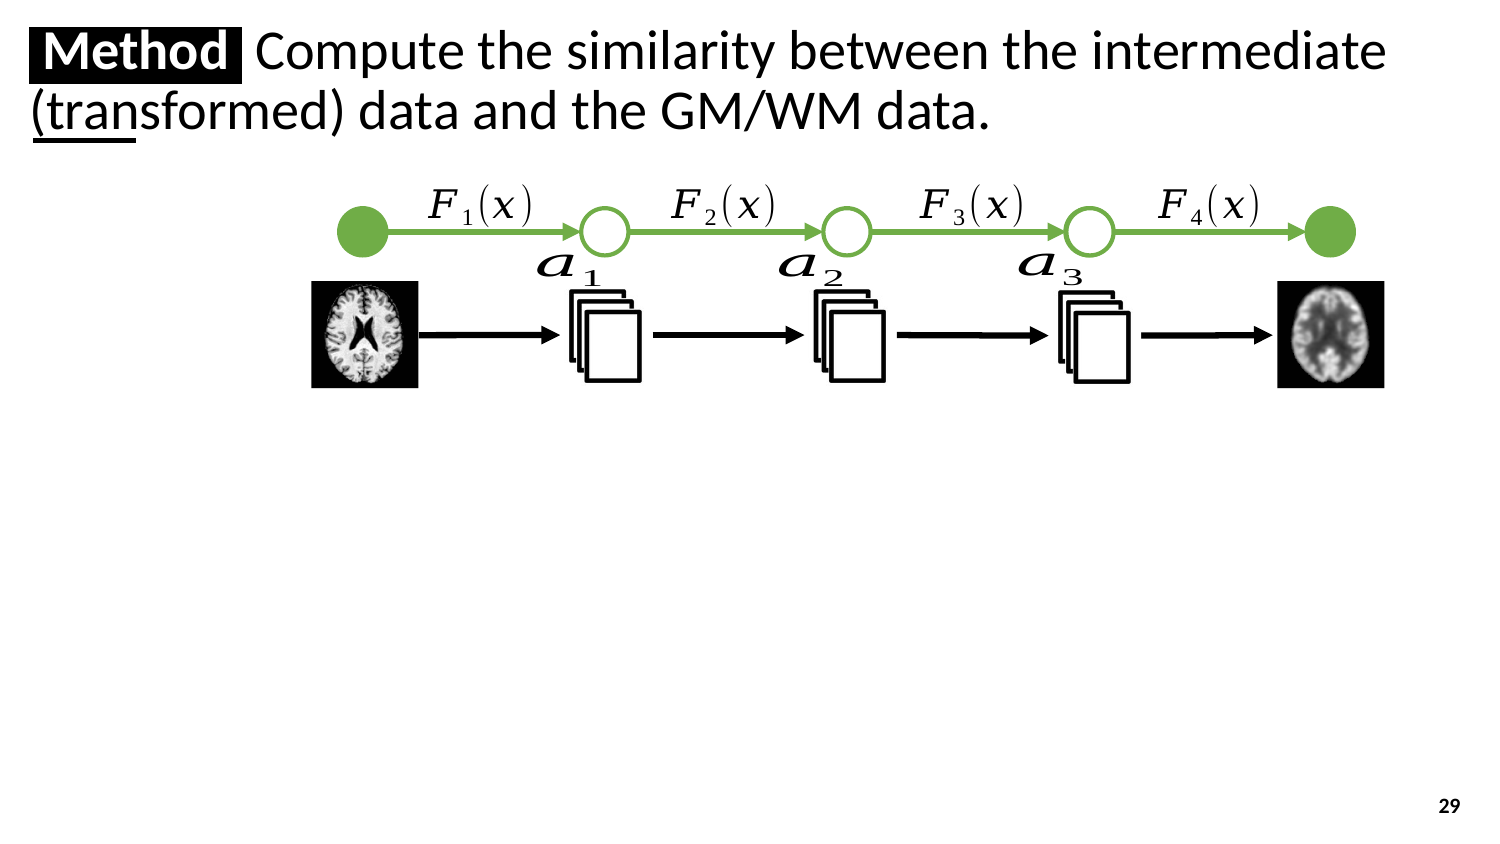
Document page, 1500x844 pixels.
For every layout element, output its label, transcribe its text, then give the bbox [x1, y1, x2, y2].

text_box [1064, 206, 1116, 258]
picture [291, 263, 434, 407]
picture [1048, 282, 1142, 389]
title Method Compute the similarity between the intermediate (transformed) data and the GM/WM data. [18, 0, 1500, 164]
picture [804, 281, 898, 389]
text_box [821, 206, 873, 258]
slide_number 29 [1134, 782, 1472, 827]
text_box [579, 206, 631, 258]
picture [559, 281, 653, 389]
picture [1257, 263, 1400, 407]
text_box [337, 206, 389, 258]
text_box [1304, 206, 1356, 258]
